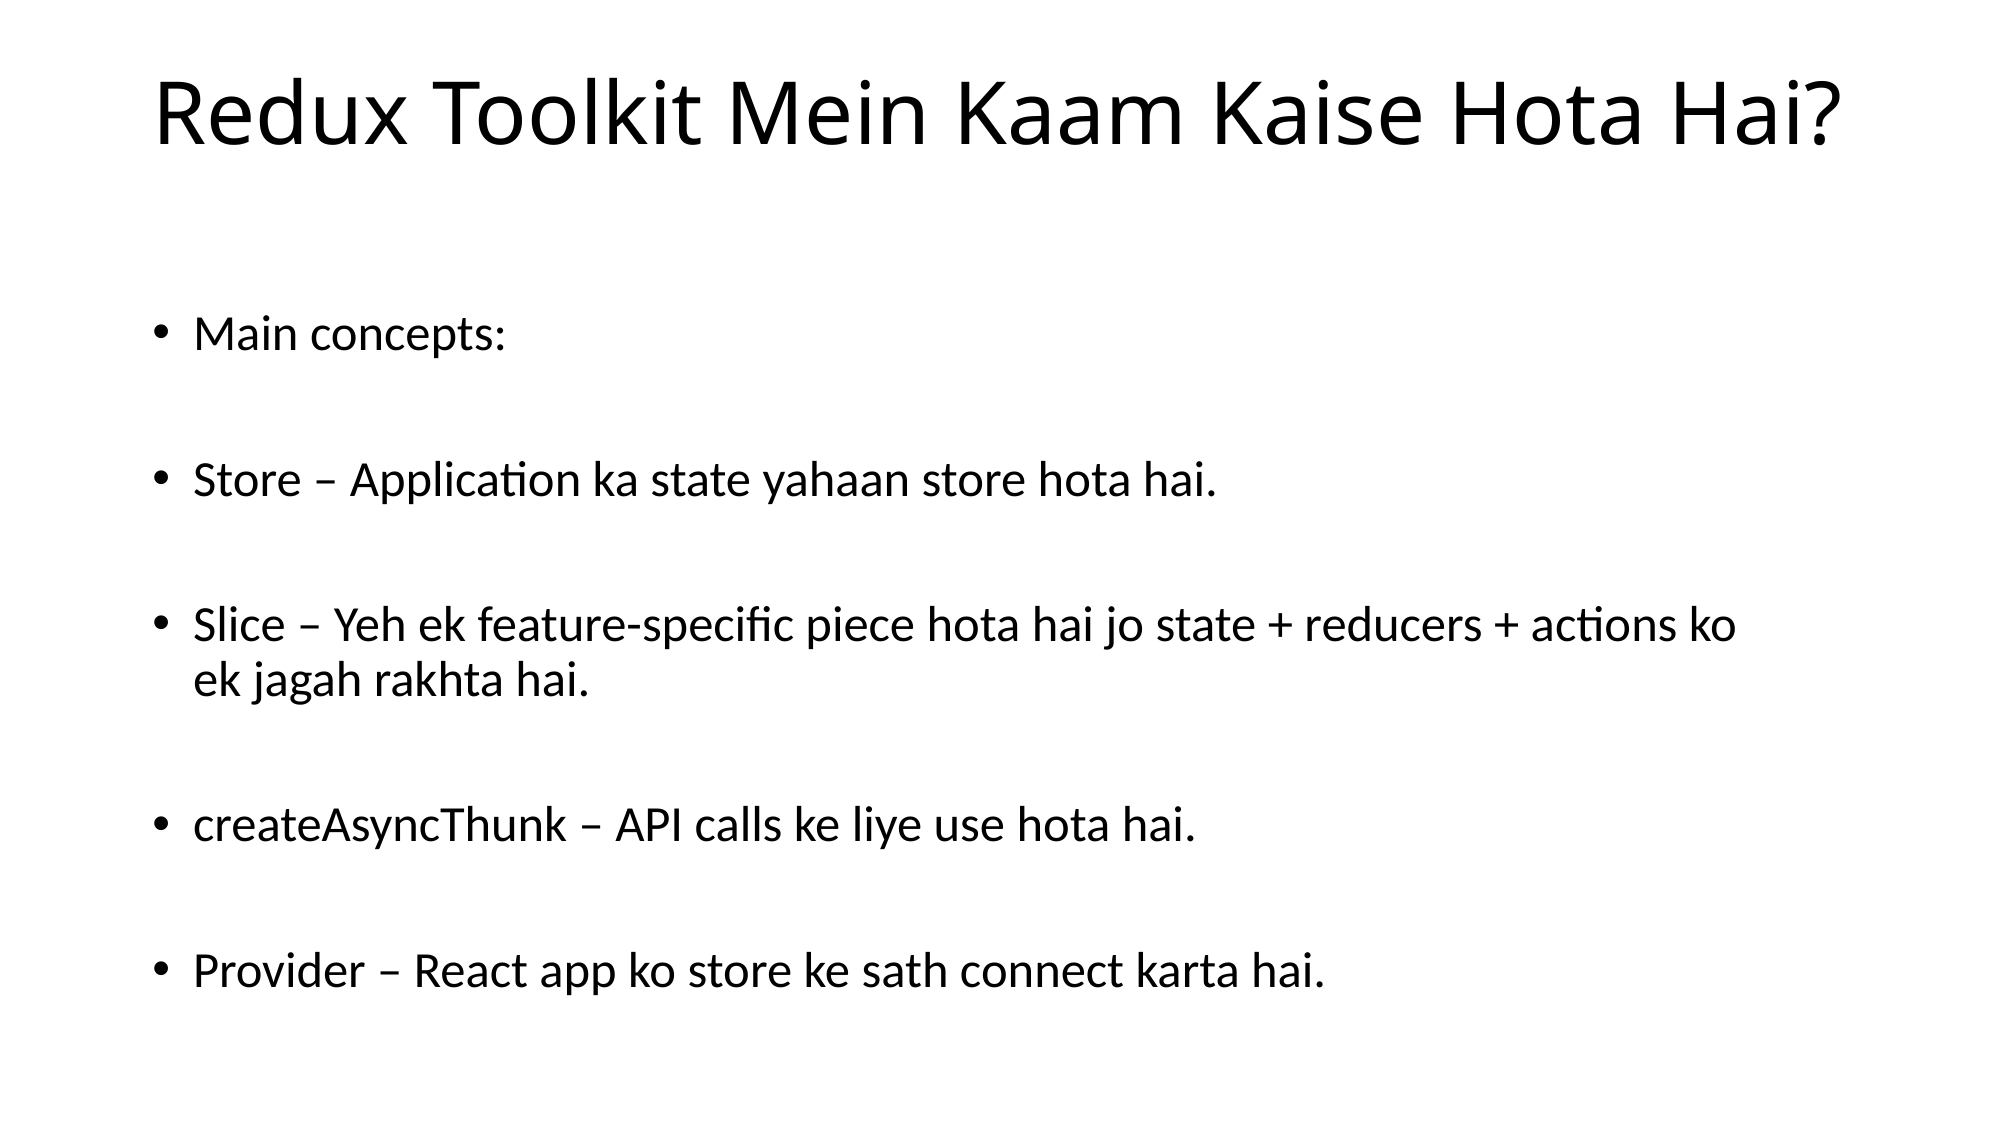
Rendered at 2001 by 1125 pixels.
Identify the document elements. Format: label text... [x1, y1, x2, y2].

list Main concepts: Store – Application ka state yahaan store hota hai. Slice – Yeh ek feature-specific piece hota hai jo state + reducers + actions ko ek jagah rakhta hai. createAsyncThunk – API calls ke liye use hota hai. Provider – React app ko store ke sath connect karta hai. [137, 299, 1812, 1014]
title Redux Toolkit Mein Kaam Kaise Hota Hai? [137, 59, 1863, 278]
